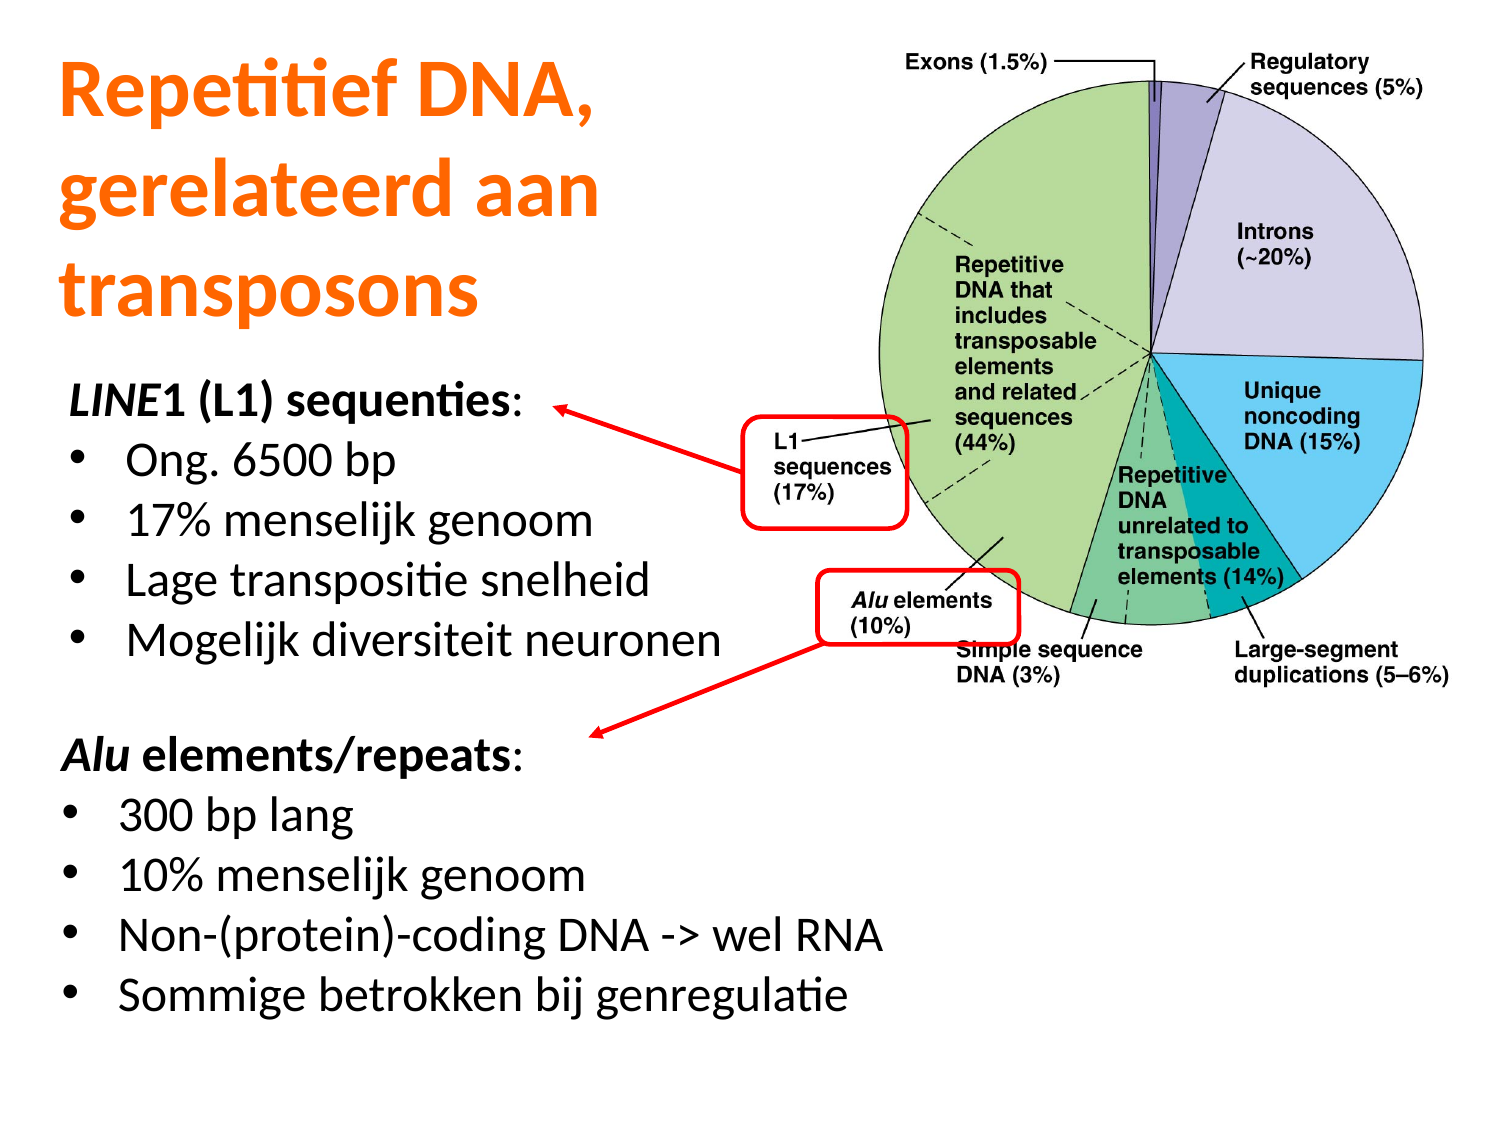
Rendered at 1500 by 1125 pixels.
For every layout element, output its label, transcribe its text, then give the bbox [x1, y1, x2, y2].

text_box LINE1 (L1) sequenties: Ong. 6500 bp 17% menselijk genoom Lage transpositie snelheid Mogelijk diversiteit neuronen [54, 359, 769, 570]
text_box Repetitief DNA, gerelateerd aan transposons [44, 26, 843, 351]
text_box [741, 415, 769, 530]
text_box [46, 570, 1019, 1032]
picture [769, 47, 1452, 689]
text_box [552, 406, 743, 473]
